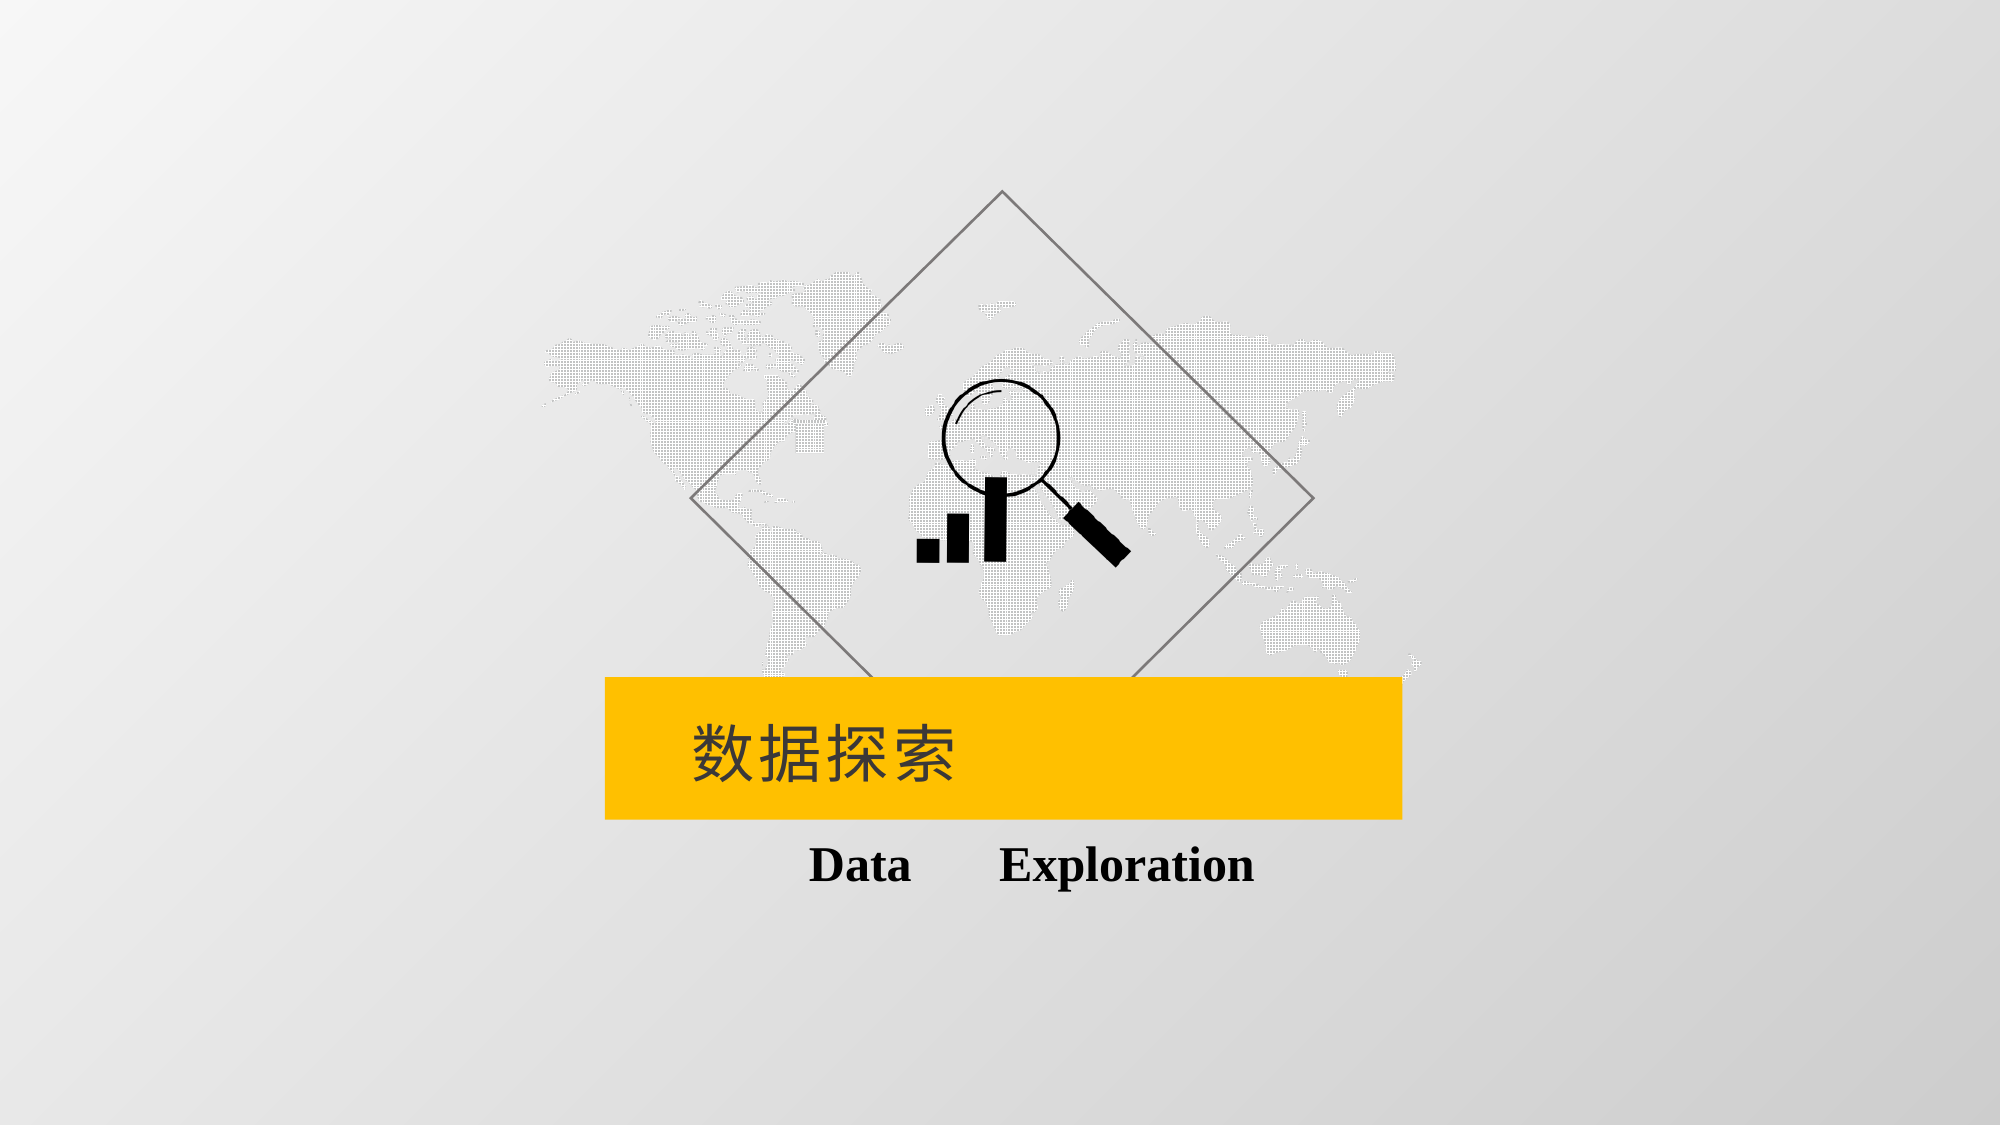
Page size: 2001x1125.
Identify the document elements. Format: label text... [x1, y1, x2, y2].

text_box [604, 699, 1403, 820]
picture [840, 293, 1196, 649]
text_box Data Exploration [593, 824, 1471, 900]
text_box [540, 271, 1423, 699]
text_box 数据探索 [675, 699, 1330, 798]
text_box [921, 191, 1084, 271]
